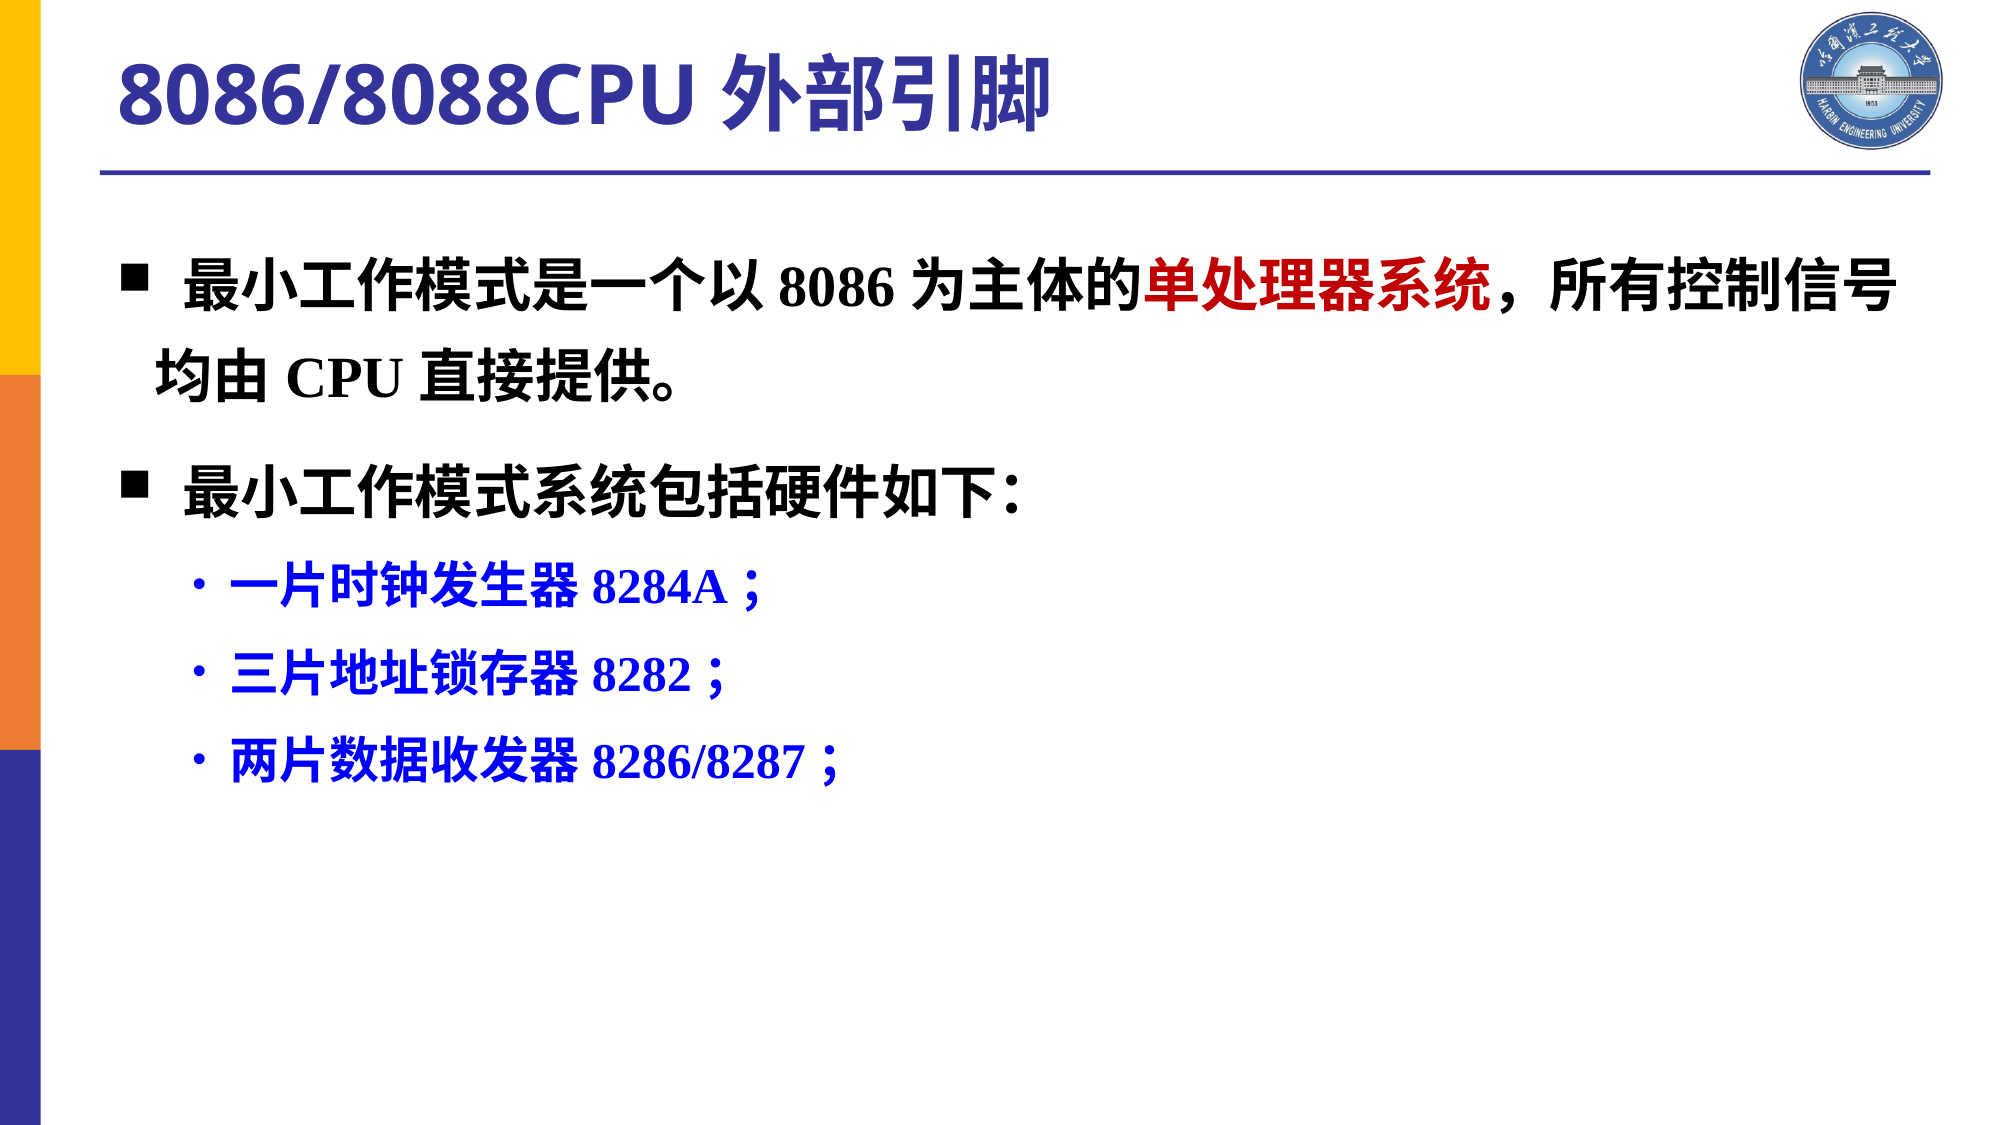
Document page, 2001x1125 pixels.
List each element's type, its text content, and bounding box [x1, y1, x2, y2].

list 最小工作模式是一个以8086为主体的单处理器系统，所有控制信号均由CPU直接提供。 最小工作模式系统包括硬件如下： 一片时钟发生器8284A； 三片地址锁存器8282； 两片数据收发器8286/8287； [102, 219, 1922, 1030]
picture [1538, 9, 1979, 165]
text_box 8086/8088CPU外部引脚 [102, 32, 1590, 163]
